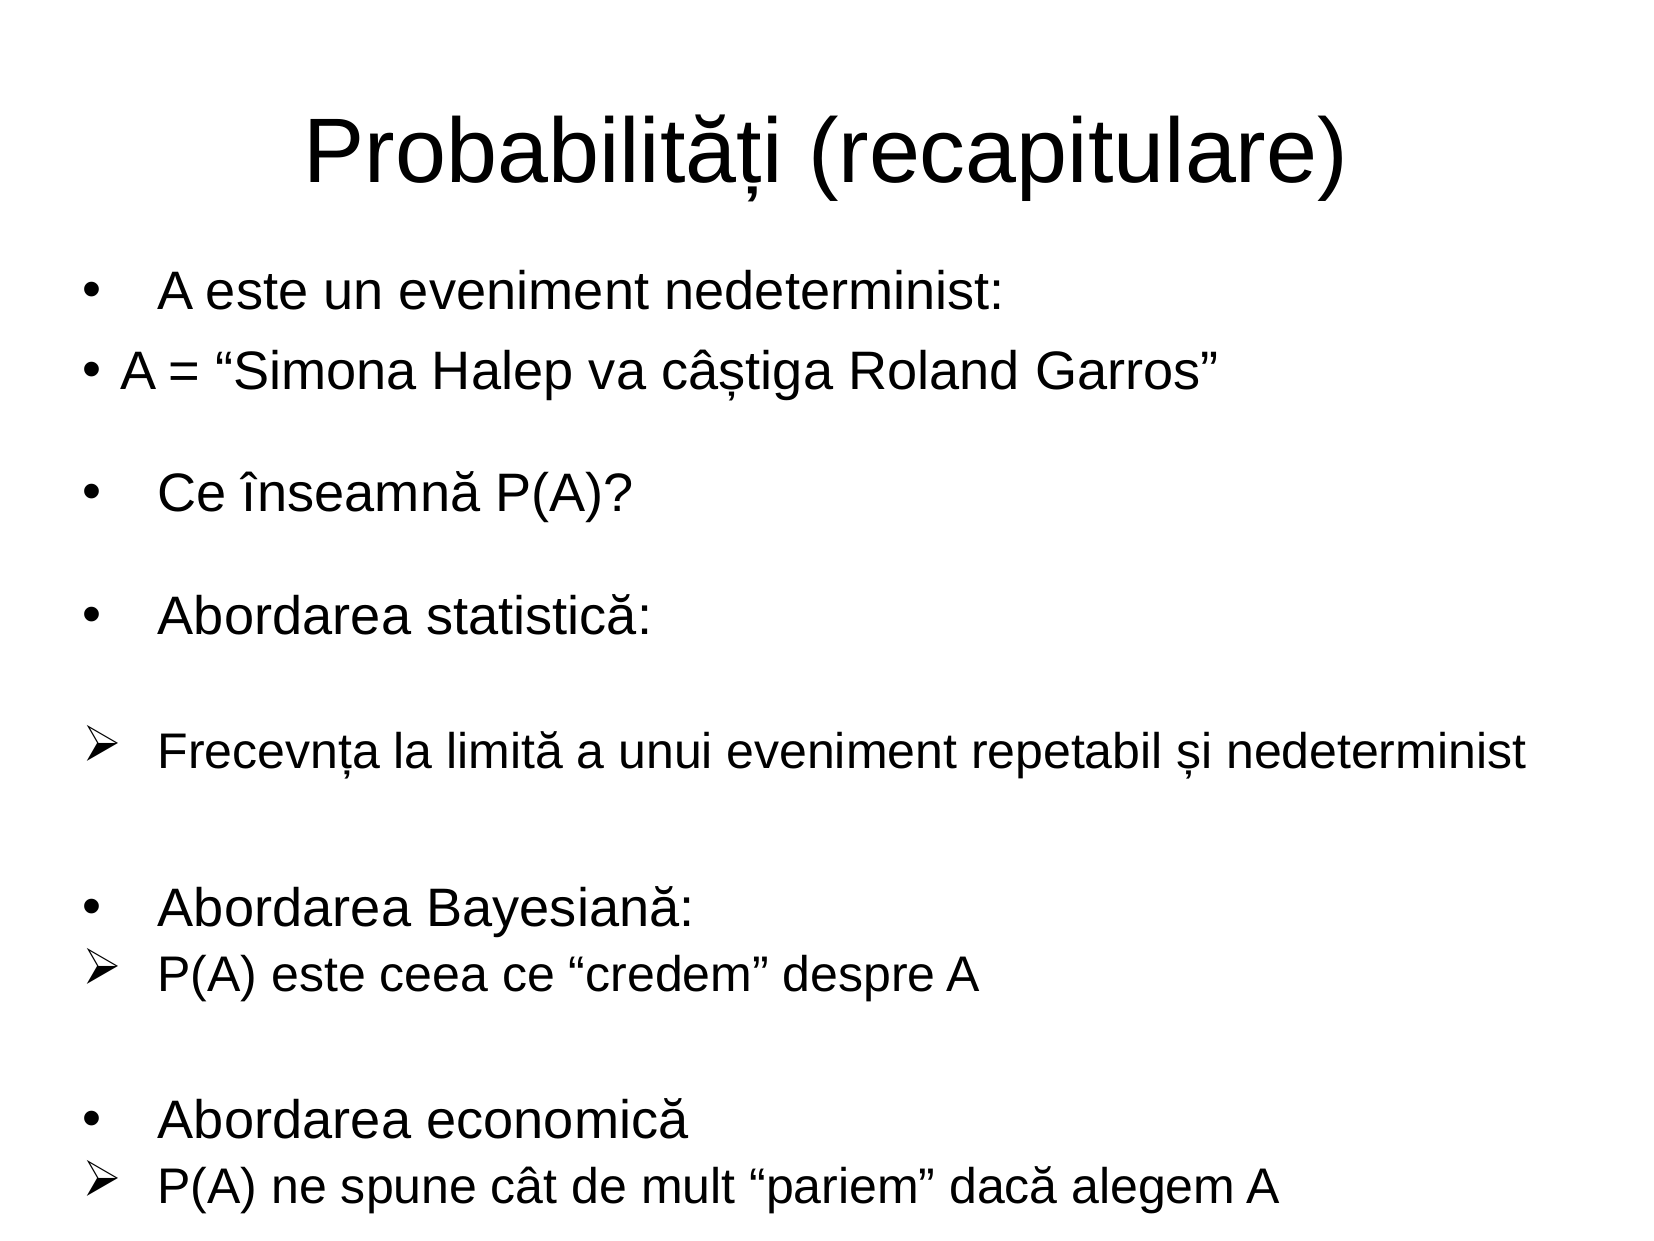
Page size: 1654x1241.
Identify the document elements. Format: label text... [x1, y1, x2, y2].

title Probabilități (recapitulare) [82, 49, 1571, 257]
